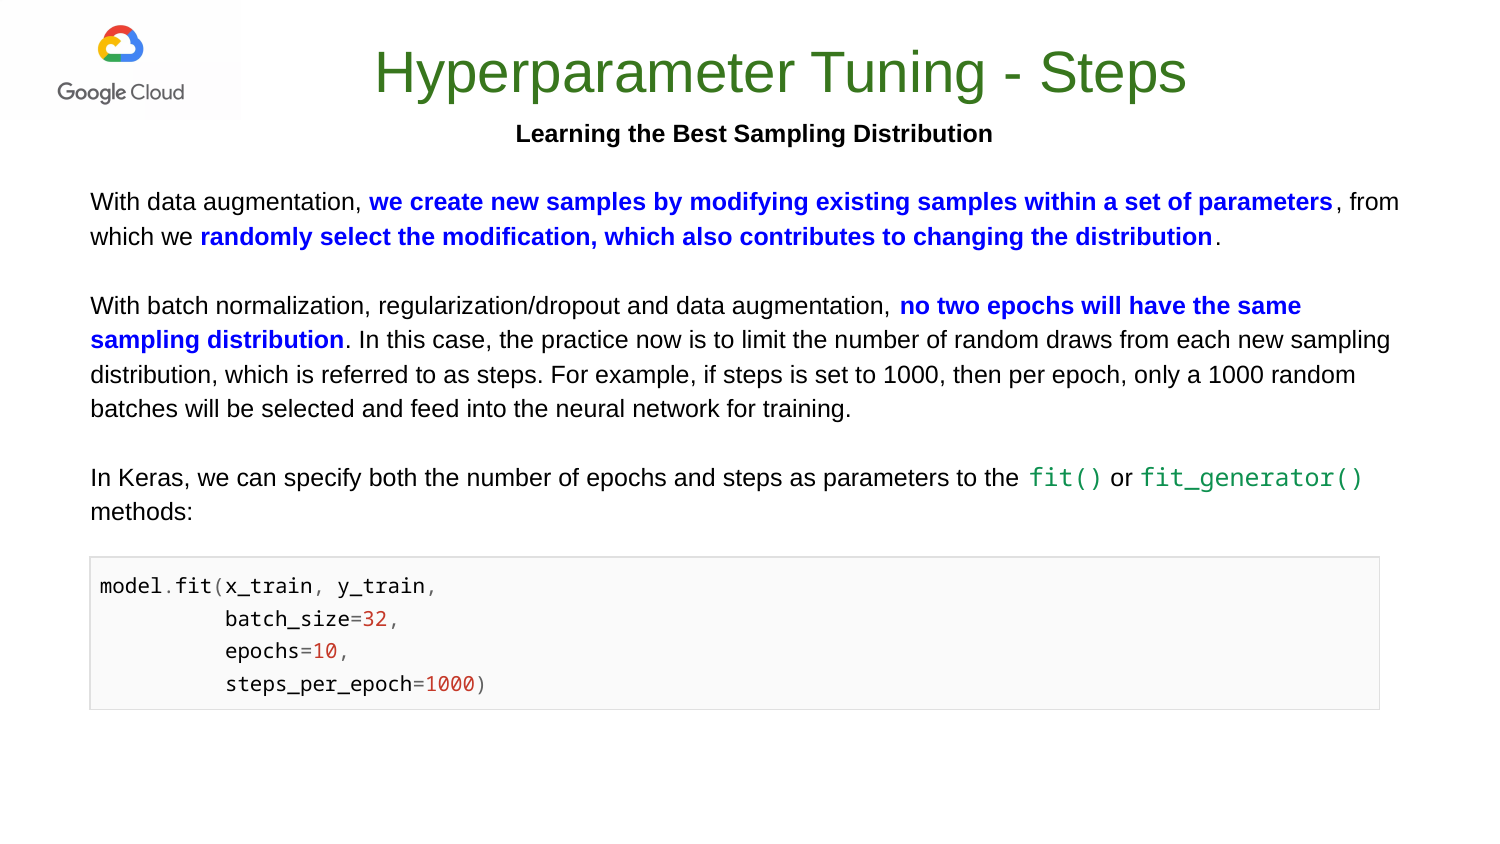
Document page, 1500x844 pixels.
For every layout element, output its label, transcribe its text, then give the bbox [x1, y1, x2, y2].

text_box Learning the Best Sampling Distribution With data augmentation, we create new samples by modifying existing samples within a set of parameters, from which we randomly select the modification, which also contributes to changing the distribution. With batch normalization, regularization/dropout and data augmentation, no two epochs will have the same sampling distribution. In this case, the practice now is to limit the number of random draws from each new sampling distribution, which is referred to as steps. For example, if steps is set to 1000, then per epoch, only a 1000 random batches will be selected and feed into the neural network for training. In Keras, we can specify both the number of epochs and steps as parameters to the fit() or fit_generator() methods: [75, 97, 1435, 788]
picture [0, 0, 241, 121]
table_header model.fit(x_train, y_train, batch_size=32, epochs=10, steps_per_epoch=1000) [91, 558, 1379, 709]
subtitle Hyperparameter Tuning - Steps [244, 19, 1481, 150]
